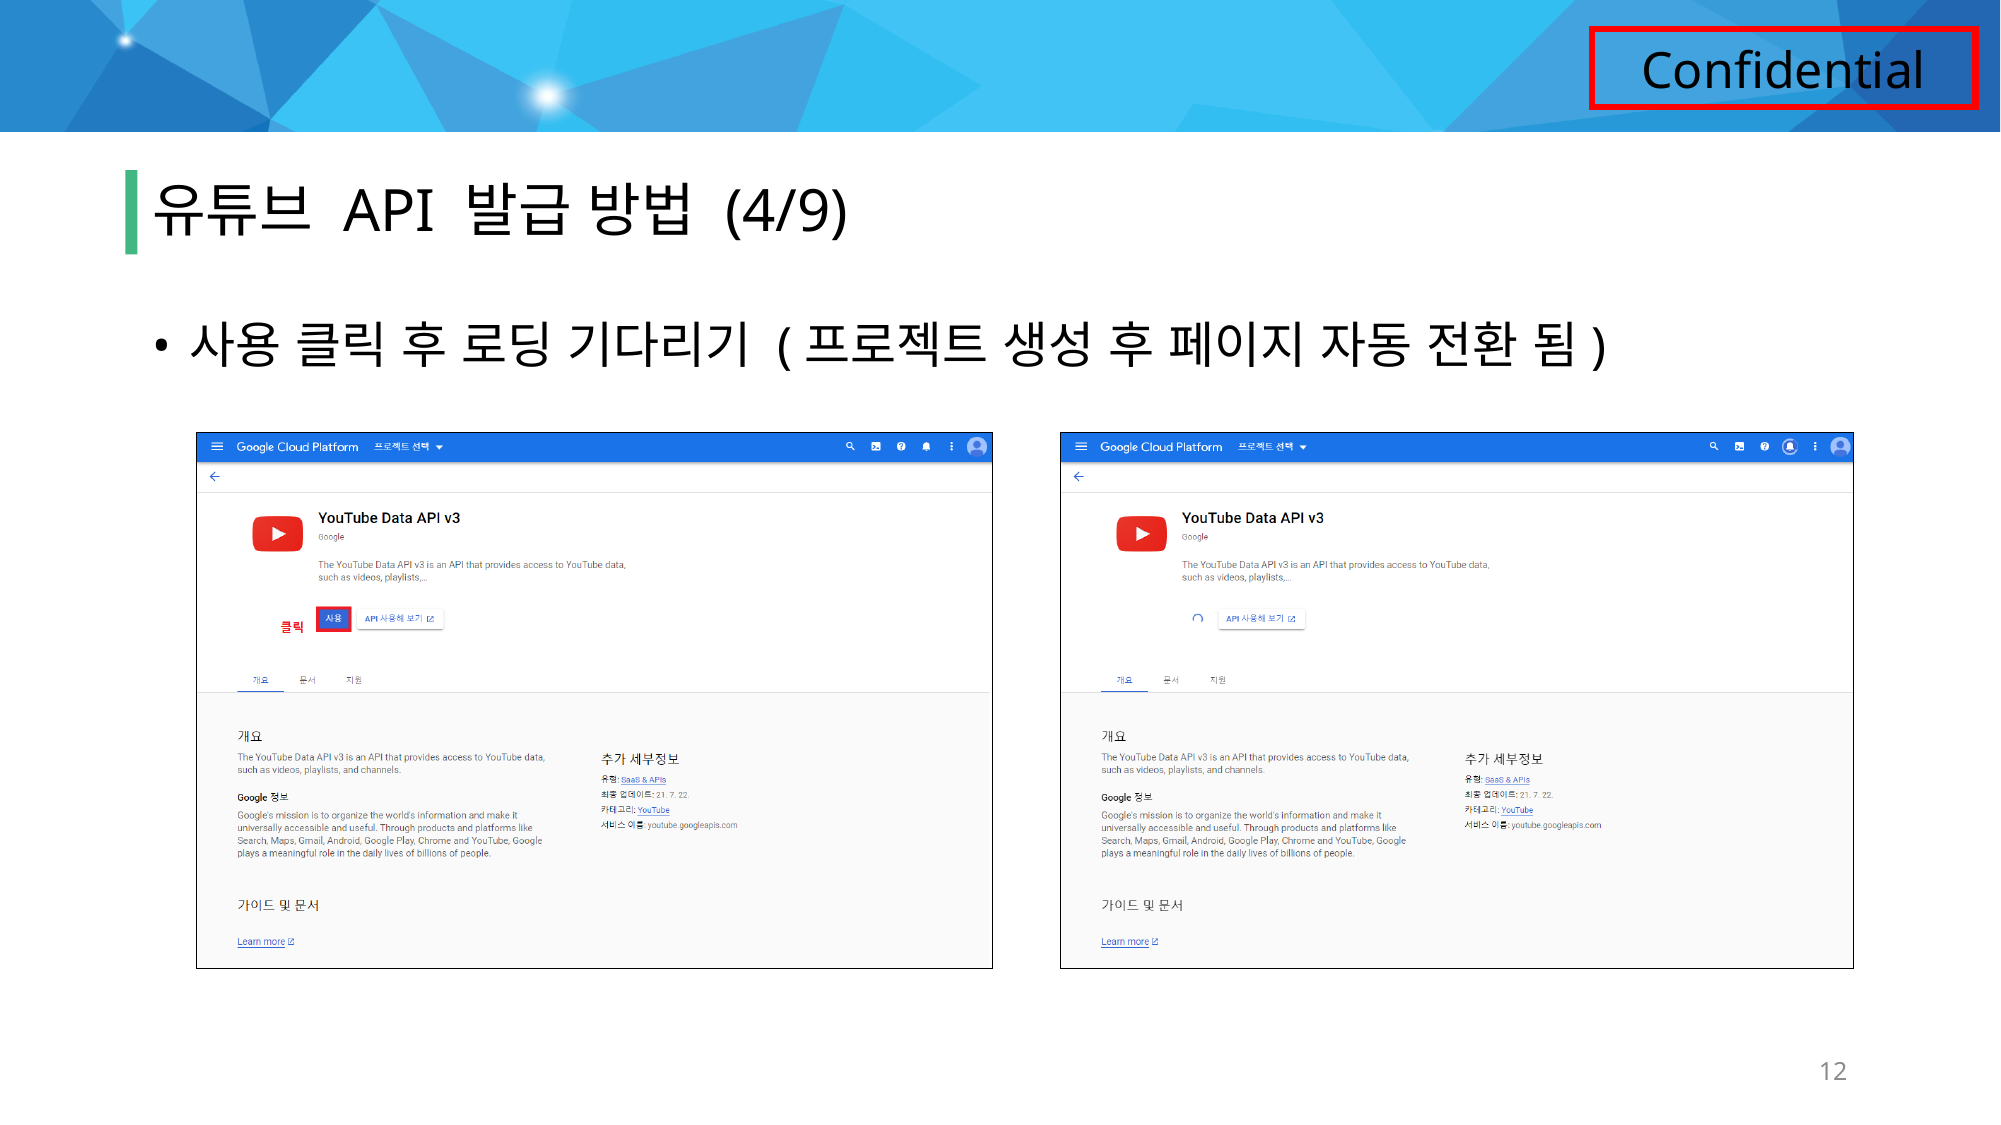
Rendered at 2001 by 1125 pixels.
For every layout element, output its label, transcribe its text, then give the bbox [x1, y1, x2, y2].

slide_number 12 [1412, 1042, 1863, 1103]
picture [1060, 432, 1854, 969]
list 사용 클릭 후 로딩 기다리기 (프로젝트 생성 후 페이지 자동 전환 됨) [137, 276, 1897, 1082]
picture [196, 432, 993, 969]
title 준비사항 [38, 20, 1396, 112]
list 유튜브 API 발급 방법 (4/9) [137, 170, 1879, 255]
picture [0, 0, 2001, 132]
